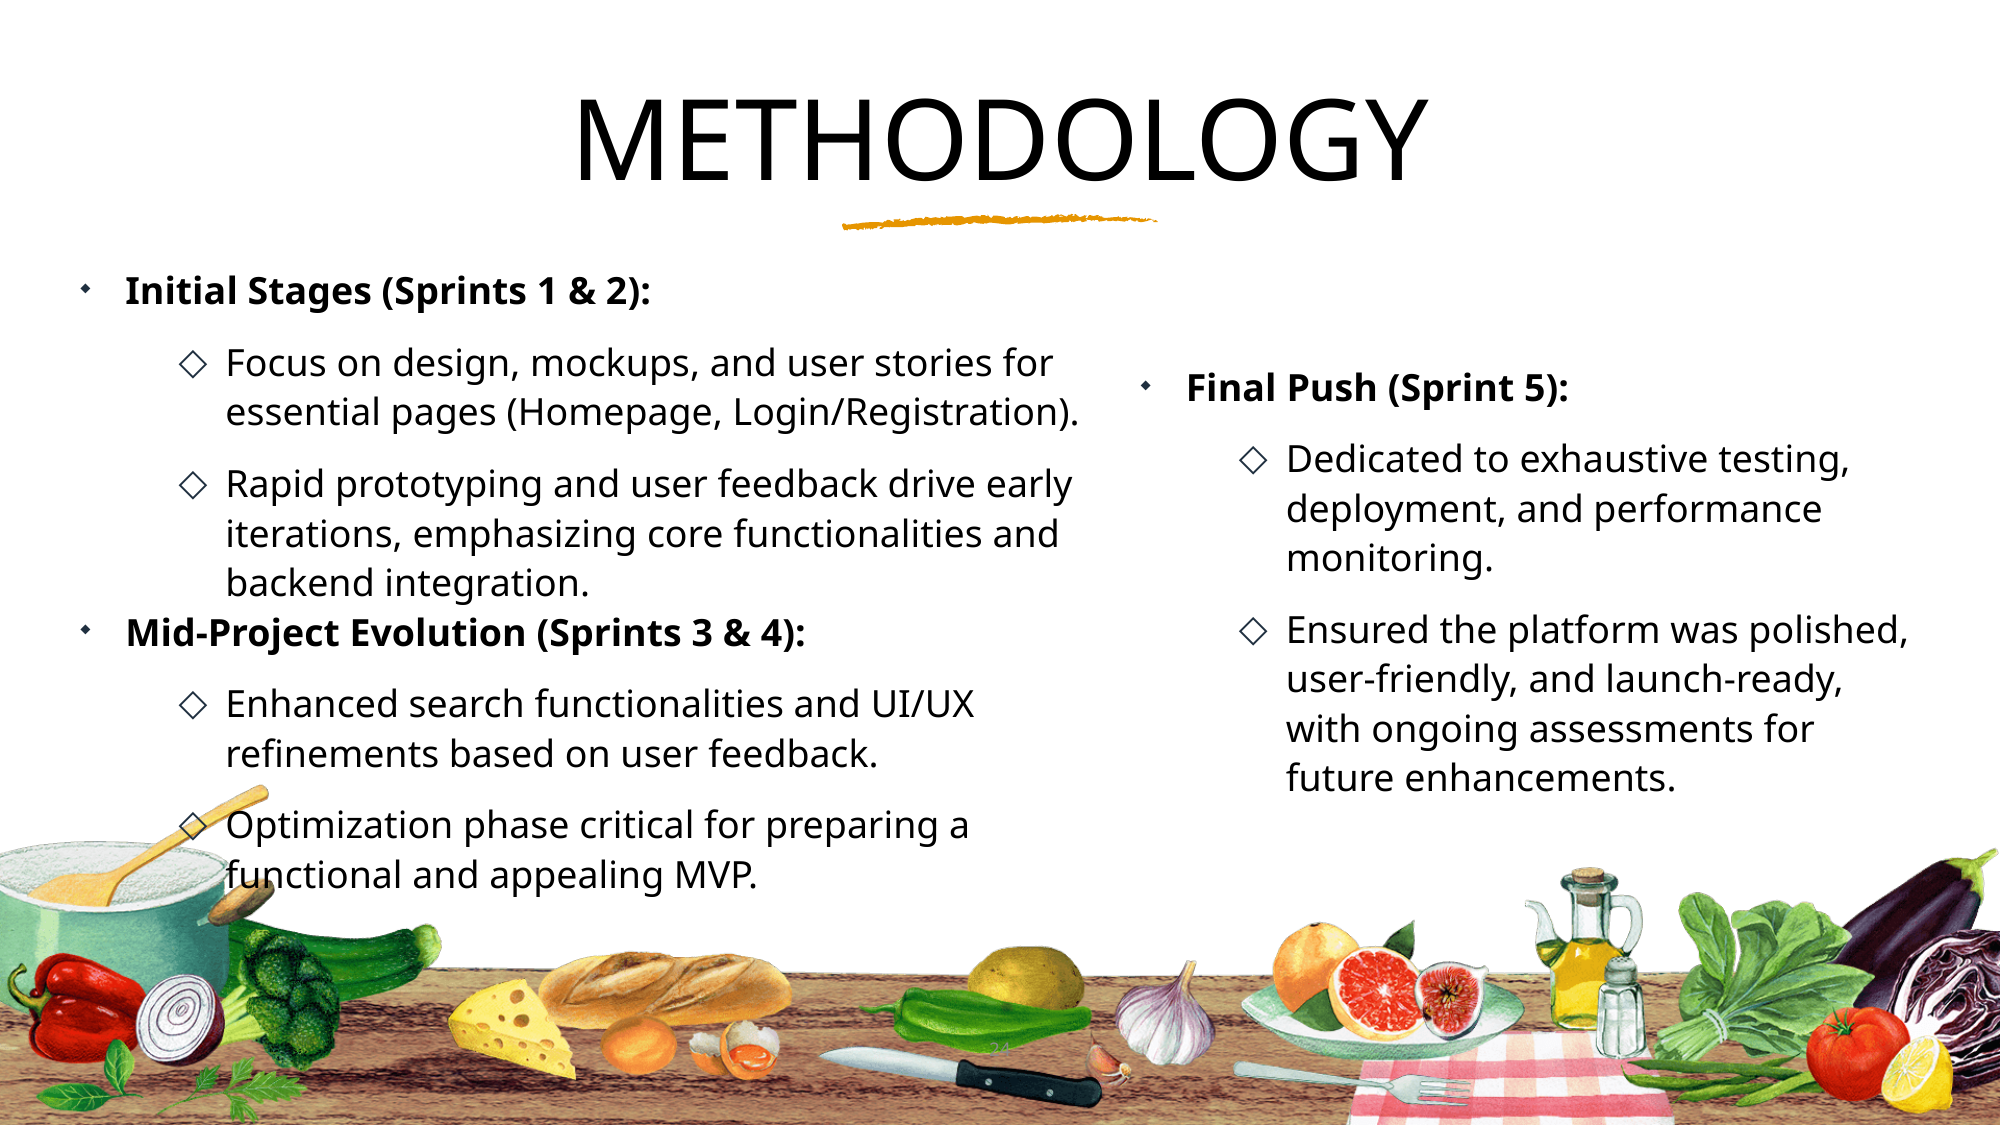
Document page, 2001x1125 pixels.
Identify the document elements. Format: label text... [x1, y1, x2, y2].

picture [0, 784, 2000, 1125]
slide_number 24 [939, 976, 1060, 1125]
title METHODOLOGY [236, 116, 1764, 203]
text_box Final Push (Sprint 5): Dedicated to exhaustive testing, deployment, and performance monitoring. Ensured the platform was polished, user-friendly, and launch-ready, with ongoing assessments for future enhancements. [1138, 296, 1919, 862]
text_box Initial Stages (Sprints 1 & 2): Focus on design, mockups, and user stories for essential pages (Homepage, Login/Registration). Rapid prototyping and user feedback drive early iterations, emphasizing core functionalities and backend integration. Mid-Project Evolution (Sprints 3 & 4): Enhanced search functionalities and UI/UX refinements based on user feedback. Optimization phase critical for preparing a functional and appealing MVP. [78, 296, 1138, 862]
